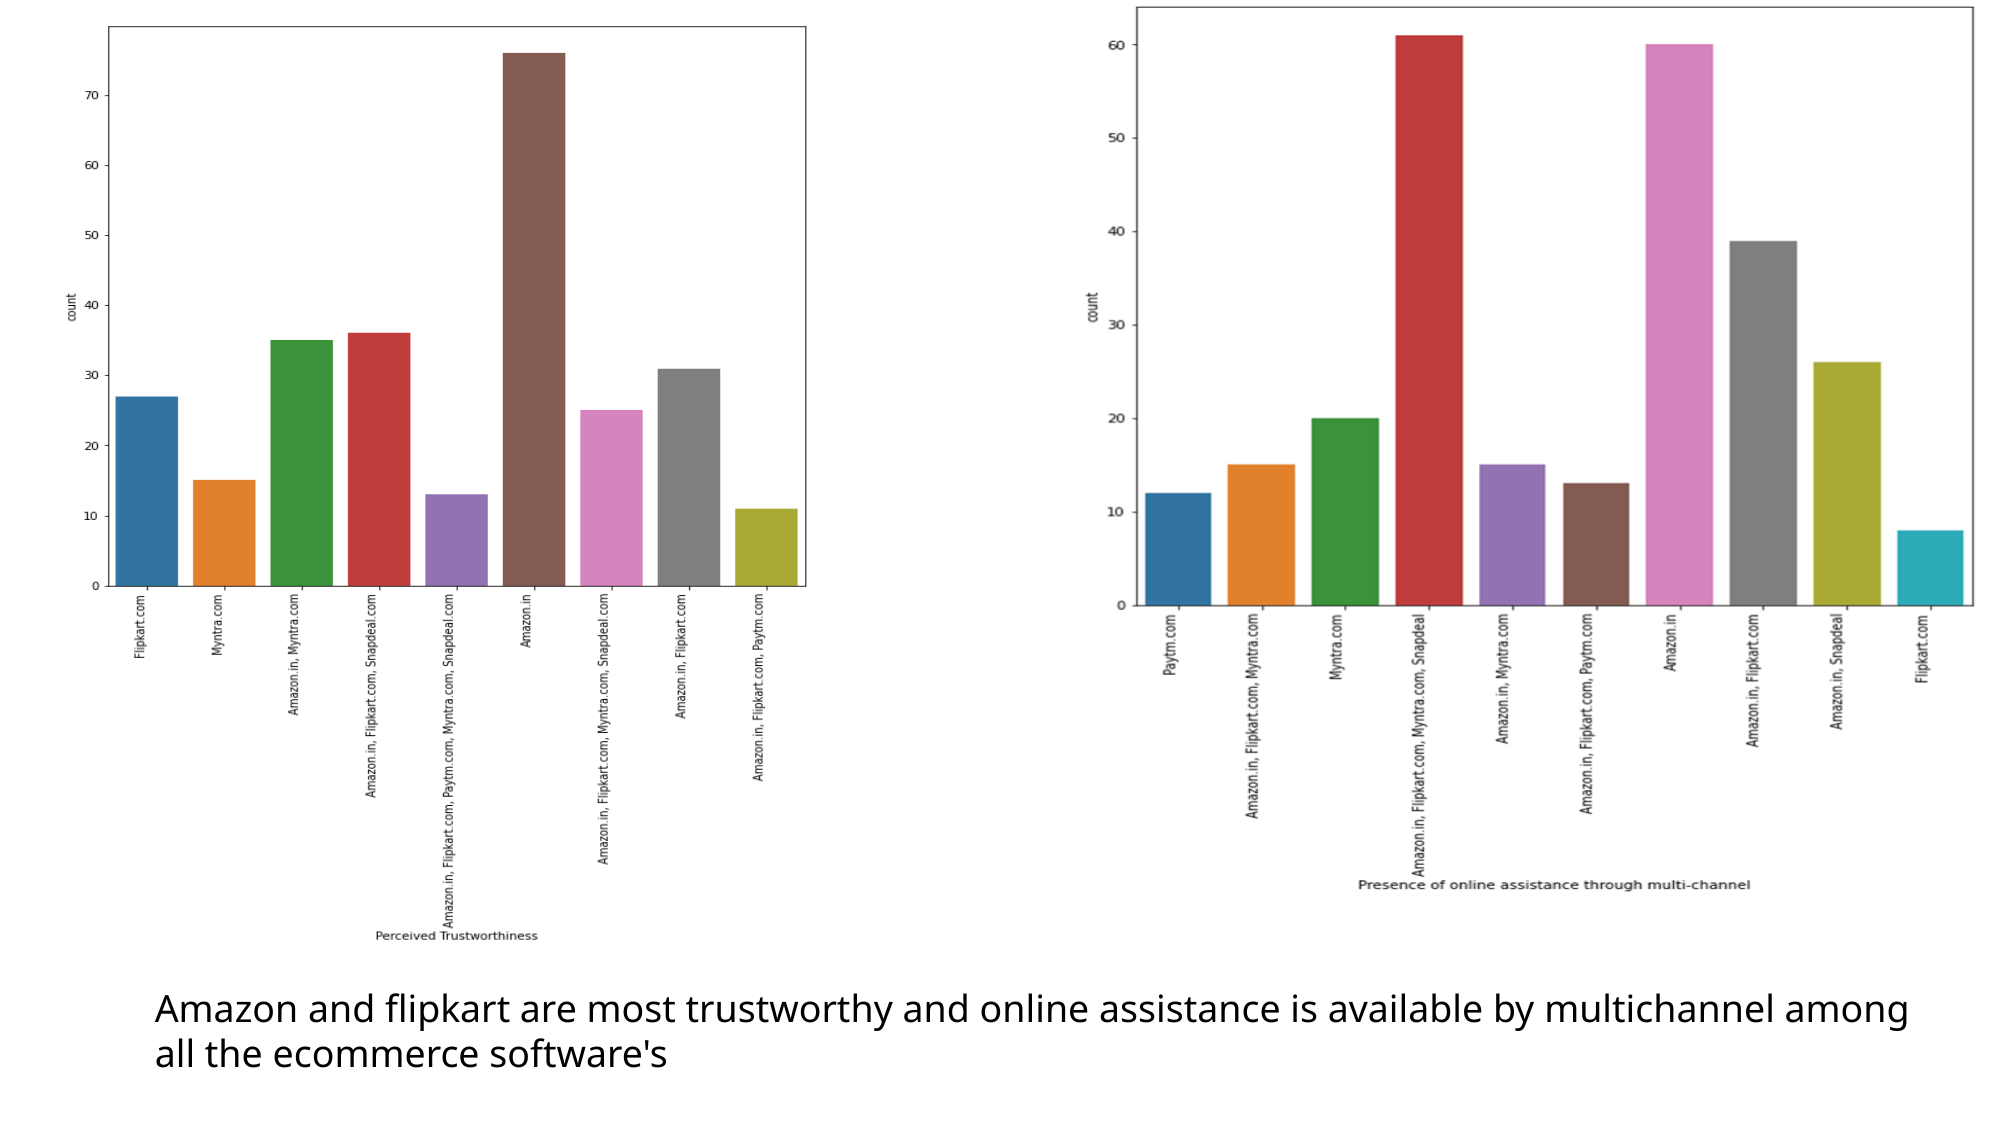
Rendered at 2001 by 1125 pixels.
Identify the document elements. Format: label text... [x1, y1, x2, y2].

text_box Amazon and flipkart are most trustworthy and online assistance is available by multichannel among all the ecommerce software's [140, 977, 1933, 1083]
picture [1075, 0, 1983, 899]
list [57, 19, 814, 949]
